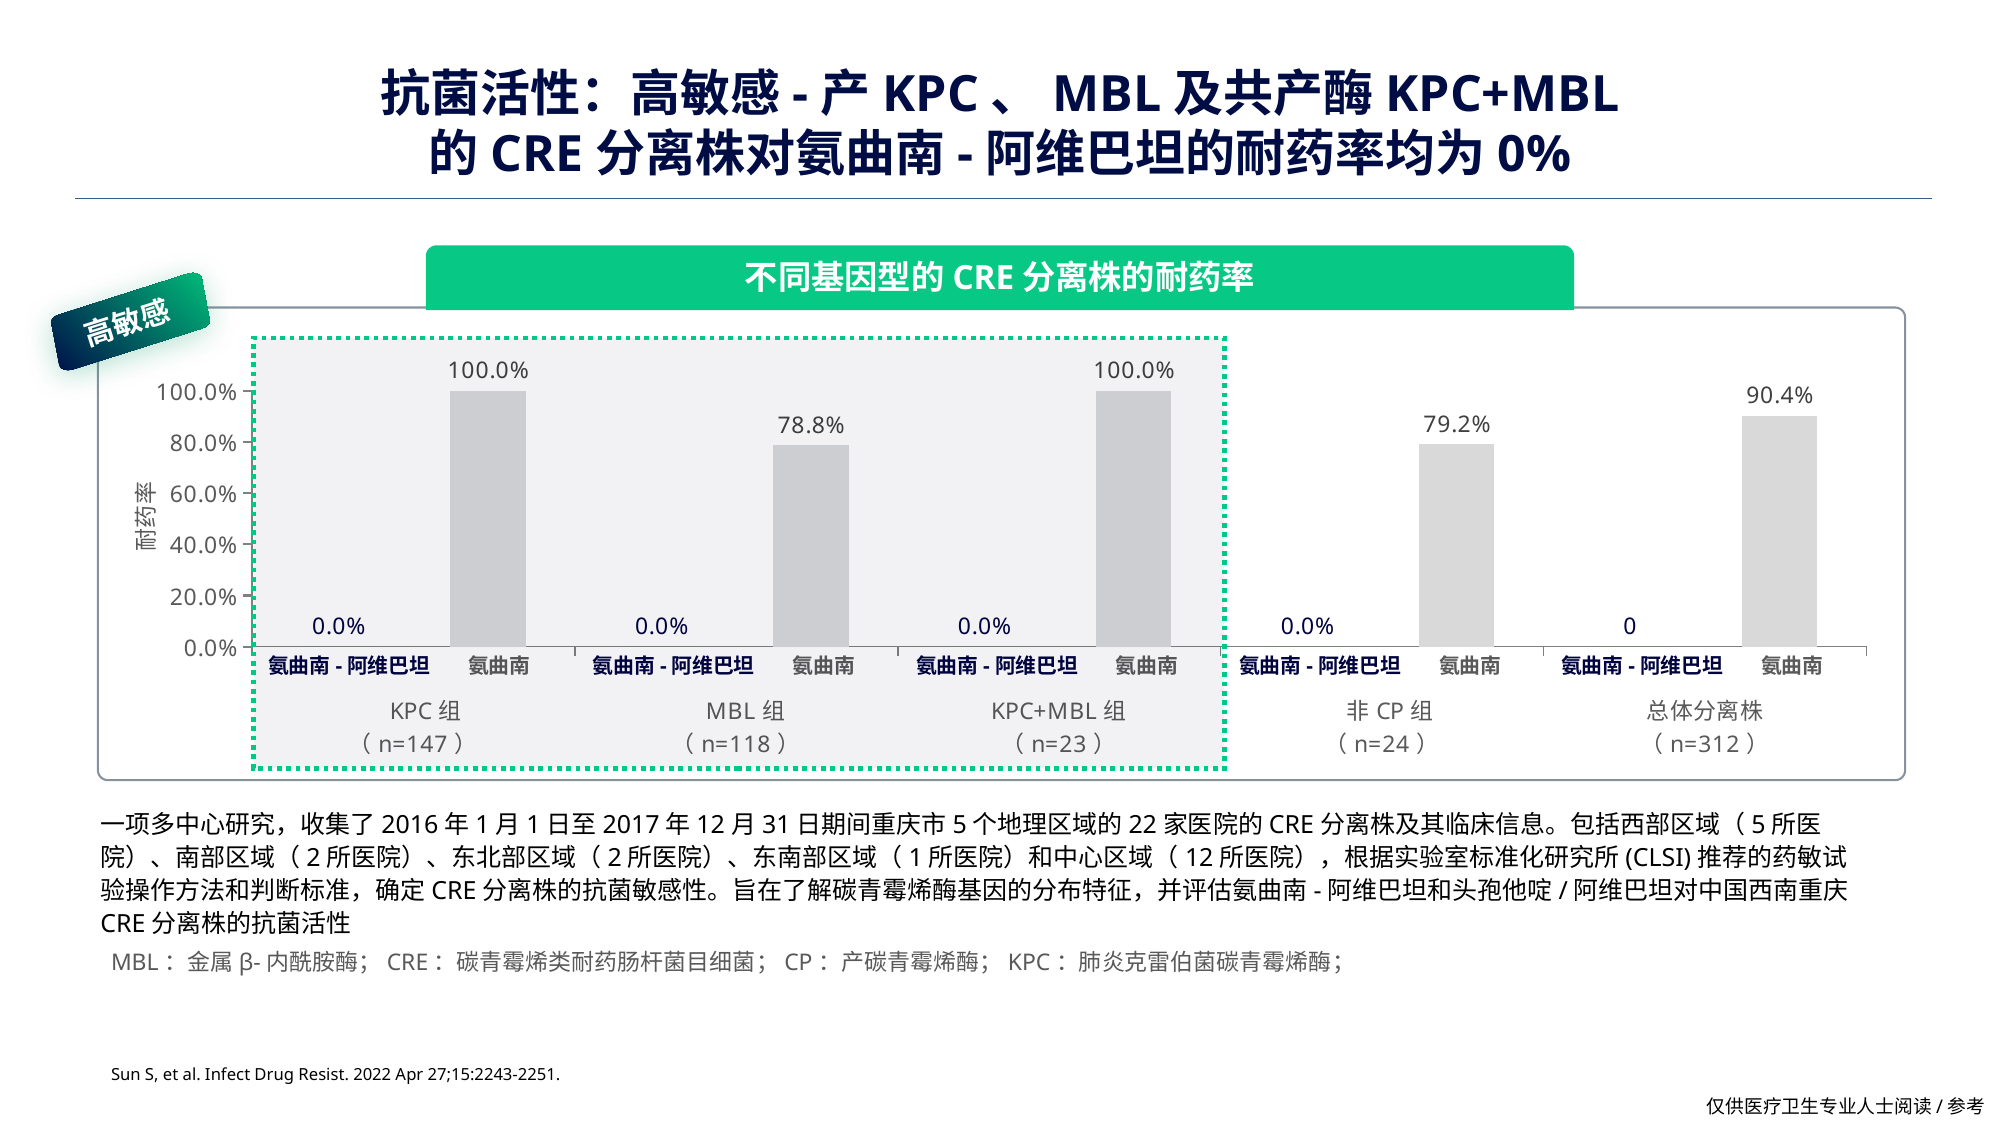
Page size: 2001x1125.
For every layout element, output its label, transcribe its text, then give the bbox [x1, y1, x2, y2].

text_box MBL：金属β-内酰胺酶；CRE：碳青霉烯类耐药肠杆菌目细菌；CP：产碳青霉烯酶；KPC：肺炎克雷伯菌碳青霉烯酶； [96, 945, 1772, 983]
title 抗菌活性：高敏感-产KPC、MBL及共产酶KPC+MBL 的CRE分离株对氨曲南-阿维巴坦的耐药率均为0% [0, 0, 2000, 190]
chart [120, 173, 1880, 780]
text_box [31, 285, 223, 360]
text_box 仅供医疗卫生专业人士阅读/参考 [1607, 1087, 2000, 1125]
text_box Sun S, et al. Infect Drug Resist. 2022 Apr 27;15:2243-2251. [96, 1055, 1867, 1091]
text_box 一项多中心研究，收集了2016年1月1日至2017年12月31日期间重庆市5个地理区域的22家医院的CRE分离株及其临床信息。包括西部区域（5所医院）、南部区域（2所医院）、东北部区域（2所医院）、东南部区域（1所医院）和中心区域（12所医院），根据实验室标准化研究所(CLSI)推荐的药敏试验操作方法和判断标准，确定CRE分离株的抗菌敏感性。旨在了解碳青霉烯酶基因的分布特征，并评估氨曲南-阿维巴坦和头孢他啶/阿维巴坦对中国西南重庆CRE分离株的抗菌活性 [85, 798, 1867, 945]
text_box [97, 307, 1906, 781]
